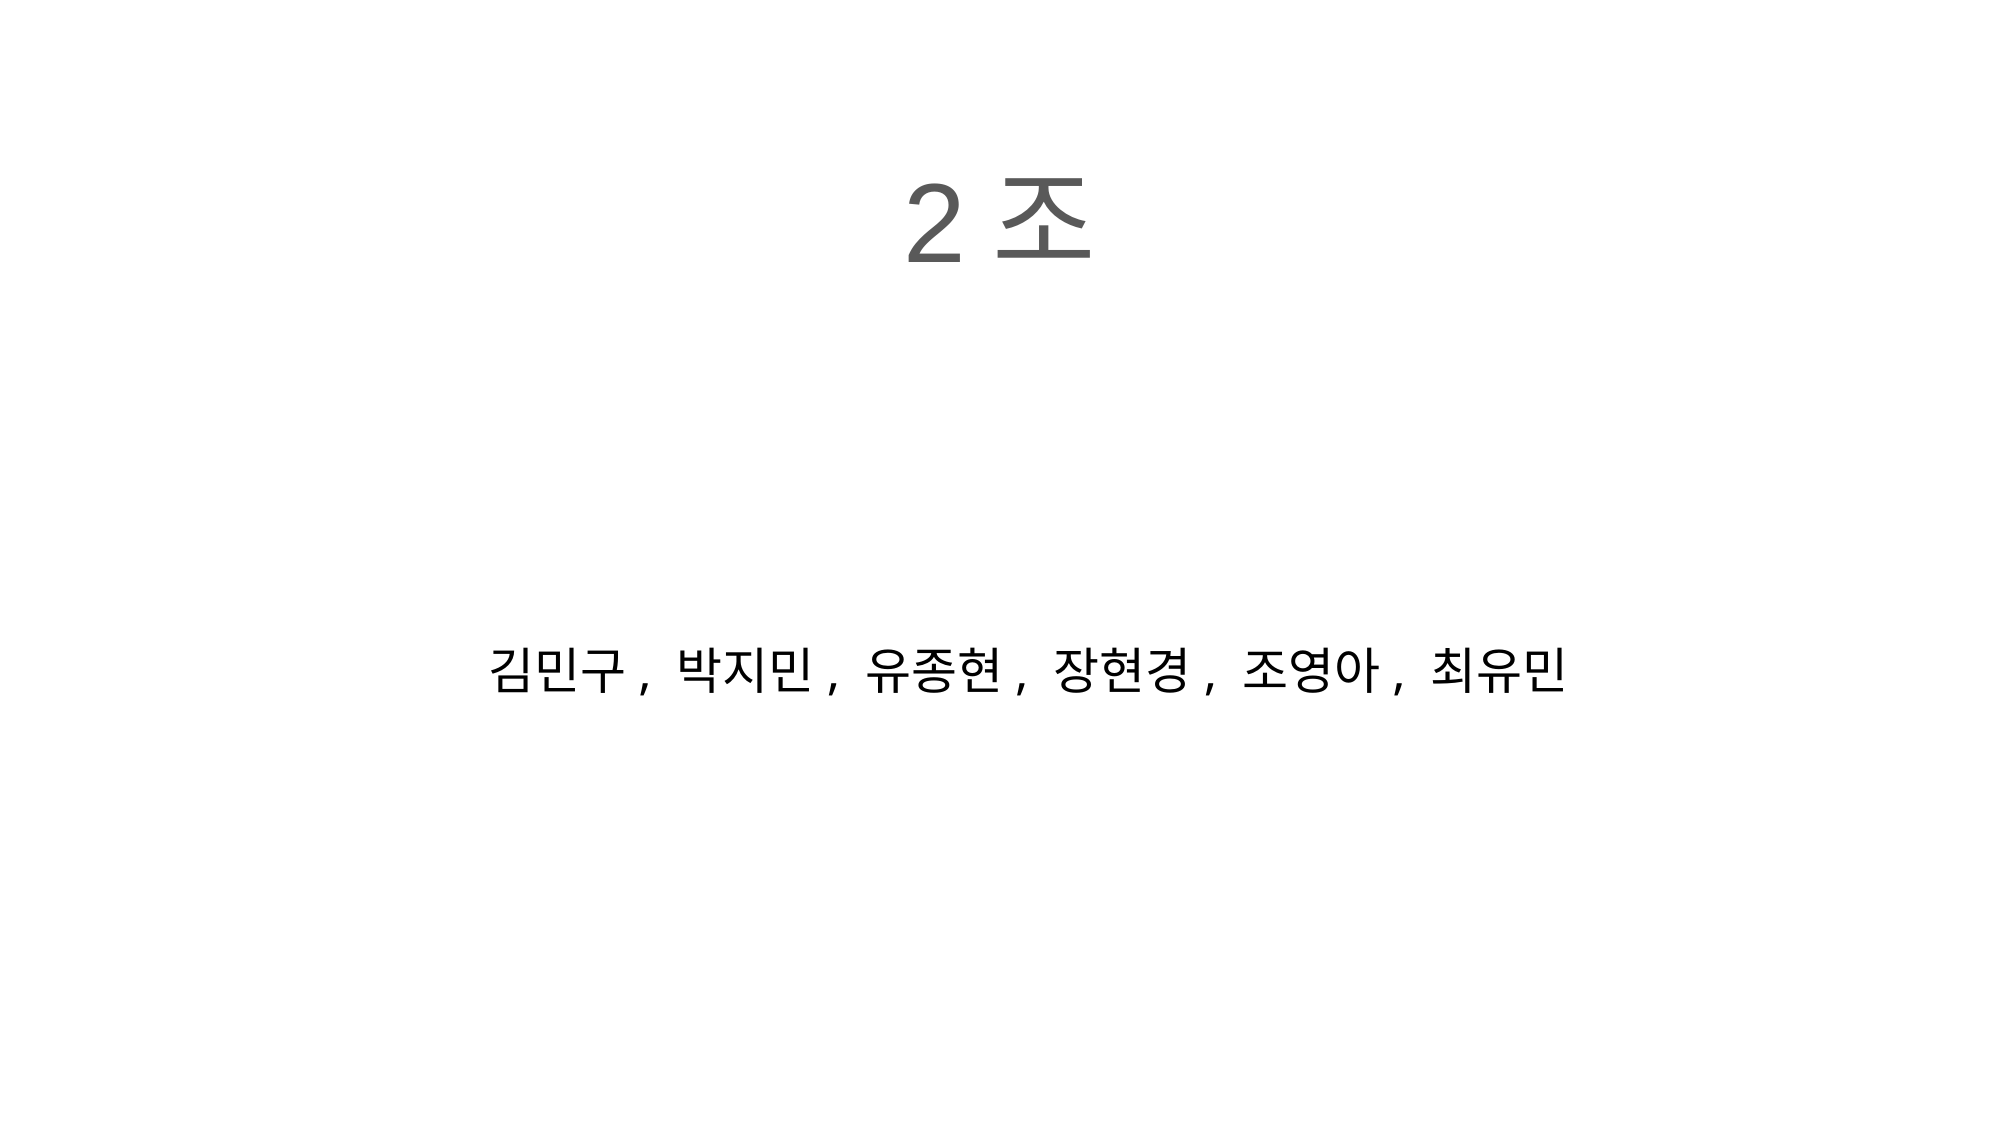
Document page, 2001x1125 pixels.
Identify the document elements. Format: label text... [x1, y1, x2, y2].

subtitle 김민구, 박지민, 유종현, 장현경, 조영아, 최유민 [278, 638, 1779, 911]
title 2조 [0, 117, 2000, 295]
